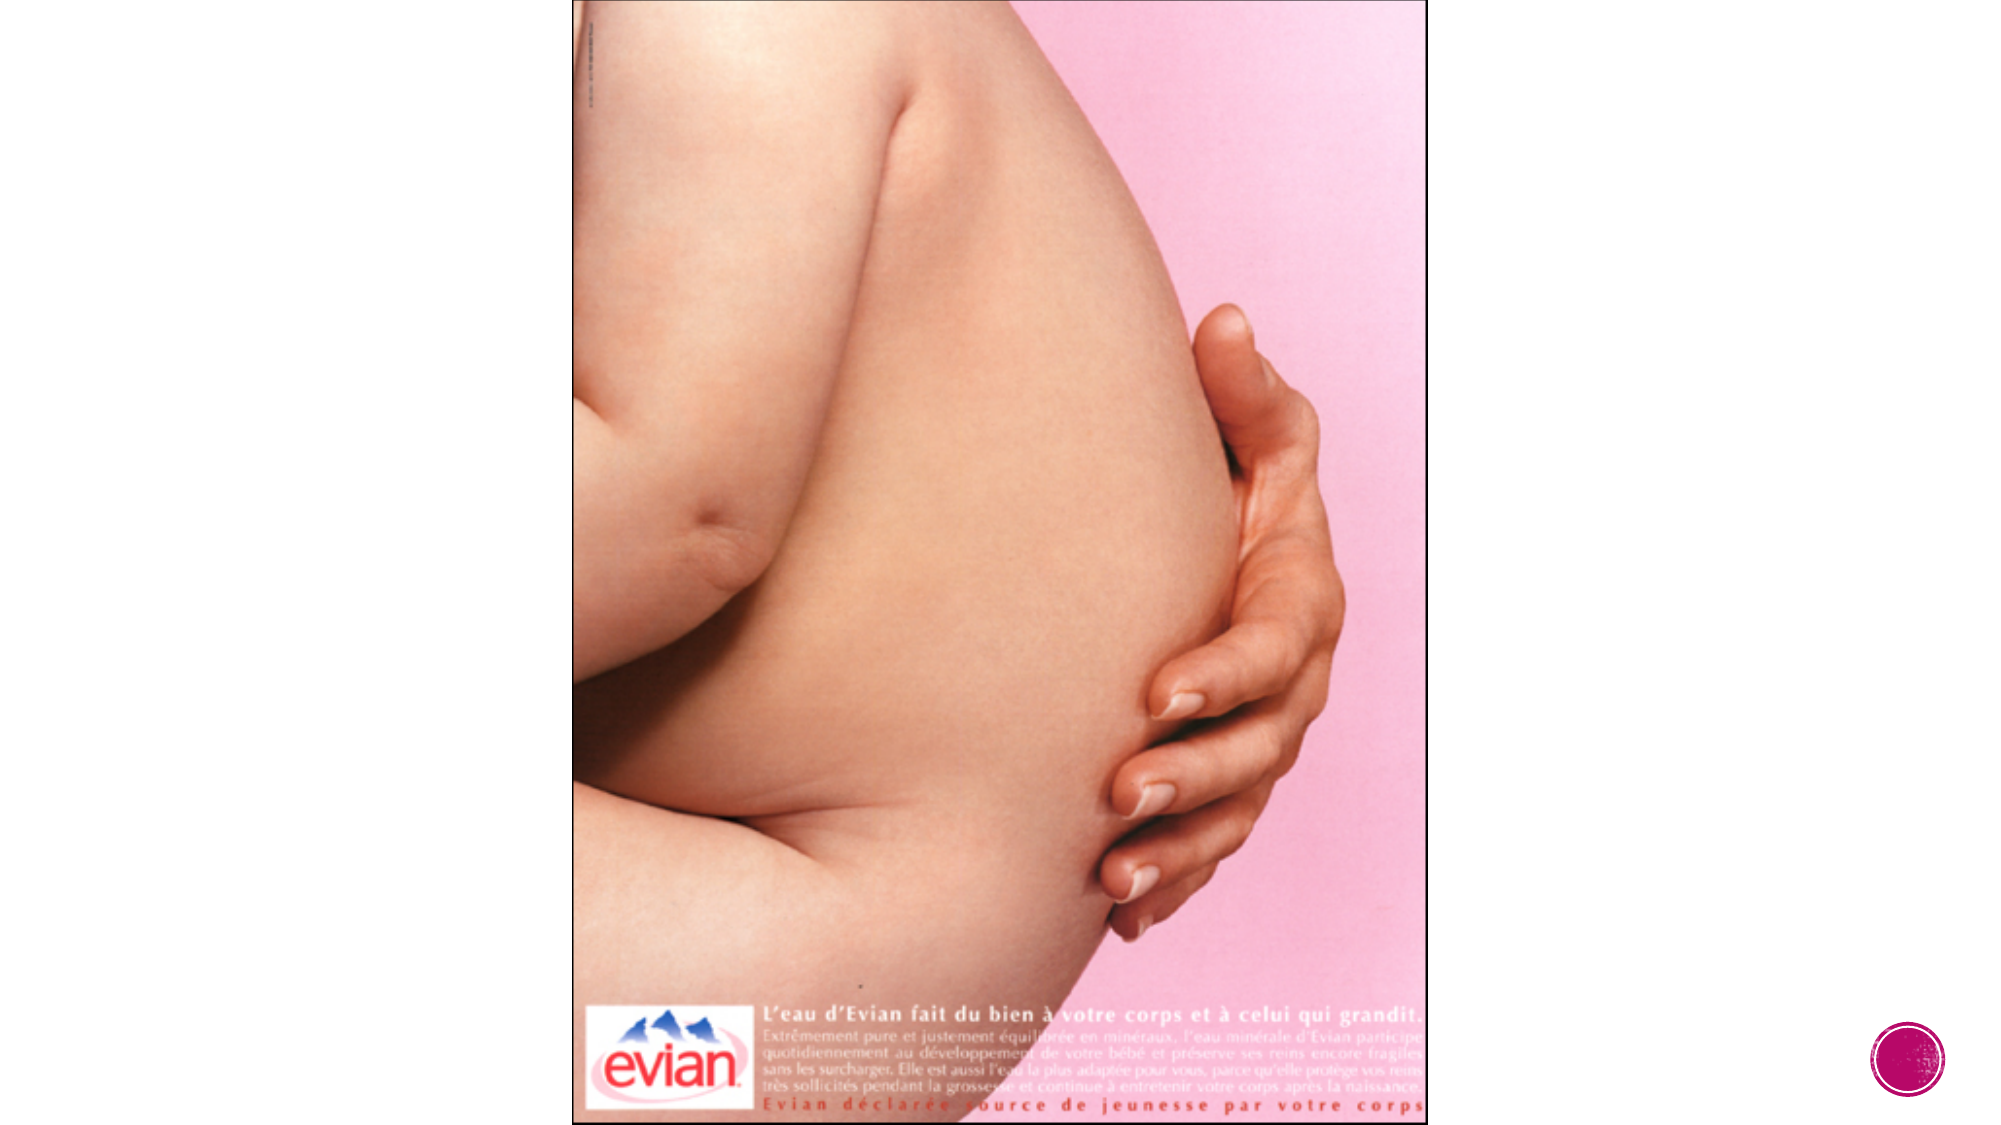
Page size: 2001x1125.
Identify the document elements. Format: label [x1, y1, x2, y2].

picture [572, 0, 1428, 1125]
